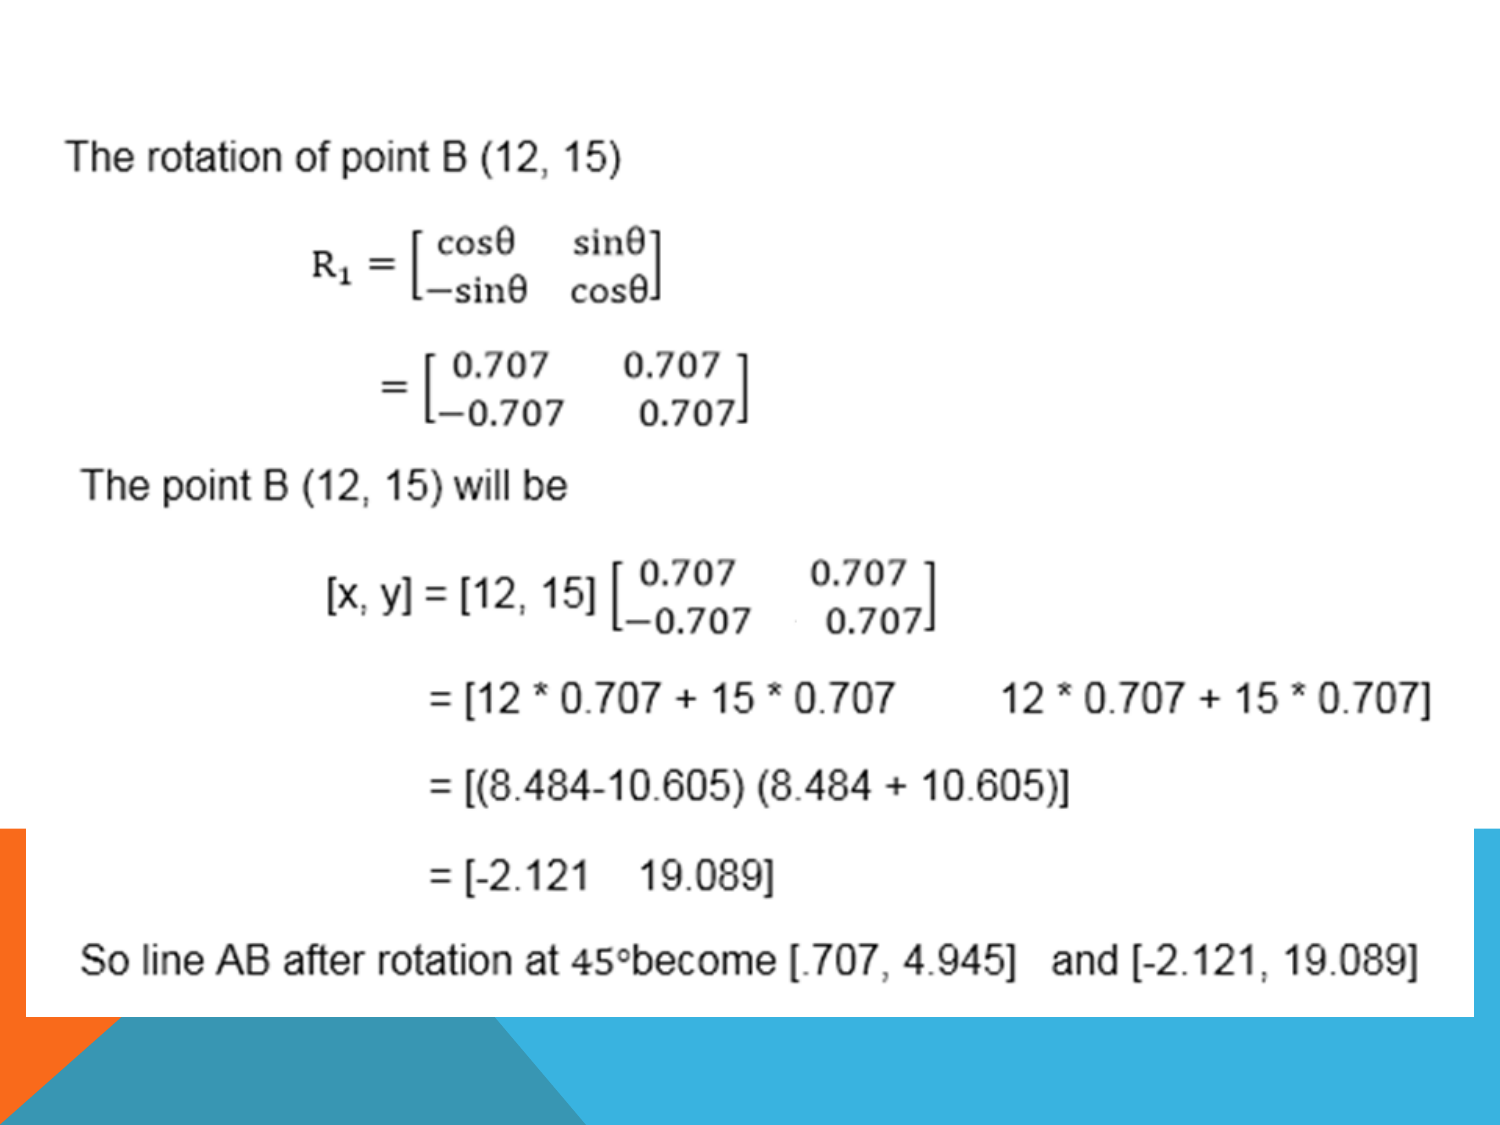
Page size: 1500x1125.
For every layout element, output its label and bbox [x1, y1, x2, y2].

picture [26, 108, 1474, 1017]
